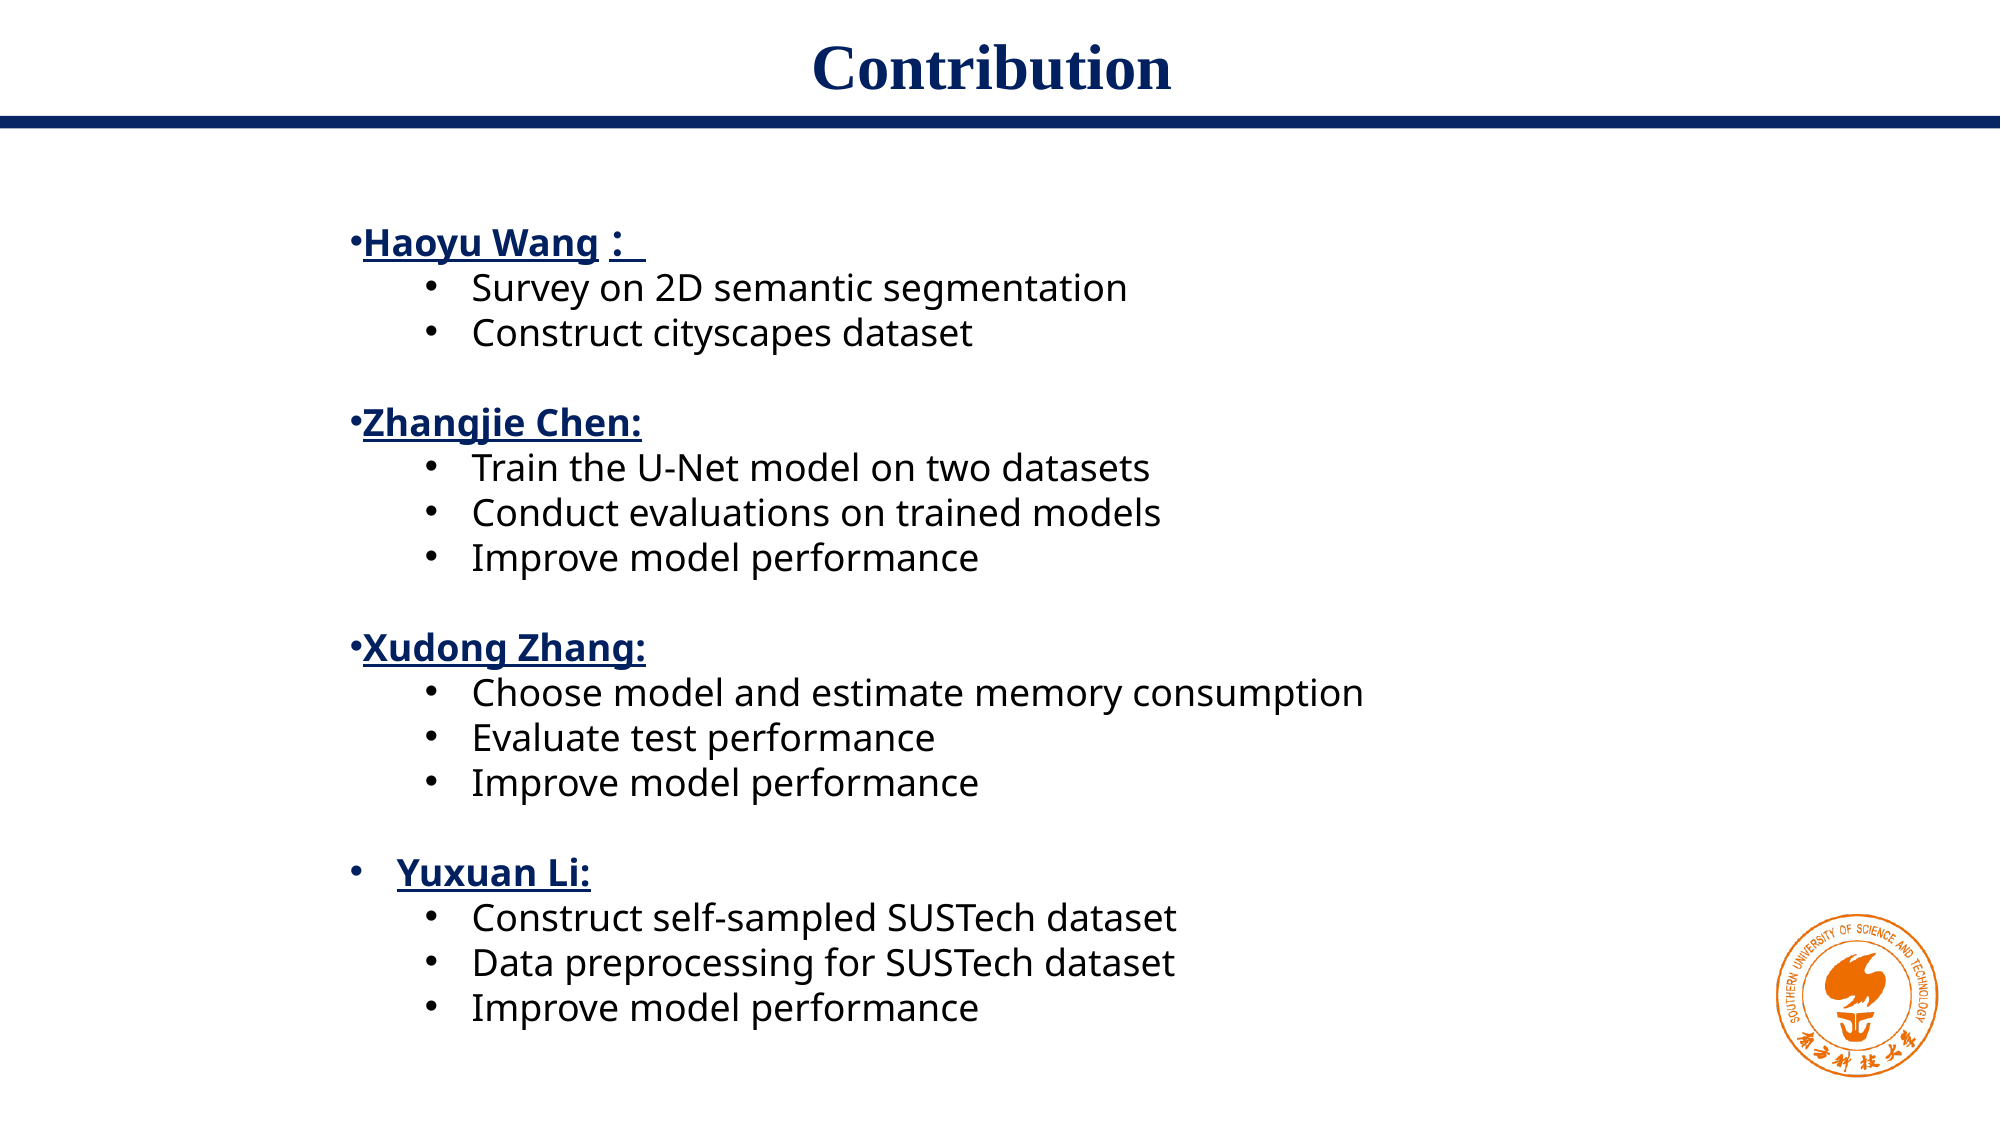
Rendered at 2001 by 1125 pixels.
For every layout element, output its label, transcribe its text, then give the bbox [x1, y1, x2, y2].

picture [1773, 911, 1943, 1079]
title Contribution [0, 20, 2000, 115]
text_box [0, 115, 2000, 129]
text_box Haoyu Wang： Survey on 2D semantic segmentation Construct cityscapes dataset Zhangjie Chen: Train the U-Net model on two datasets Conduct evaluations on trained models Improve model performance Xudong Zhang: Choose model and estimate memory consumption Evaluate test performance Improve model performance Yuxuan Li: Construct self-sampled SUSTech dataset Data preprocessing for SUSTech dataset Improve model performance [335, 211, 1584, 1036]
